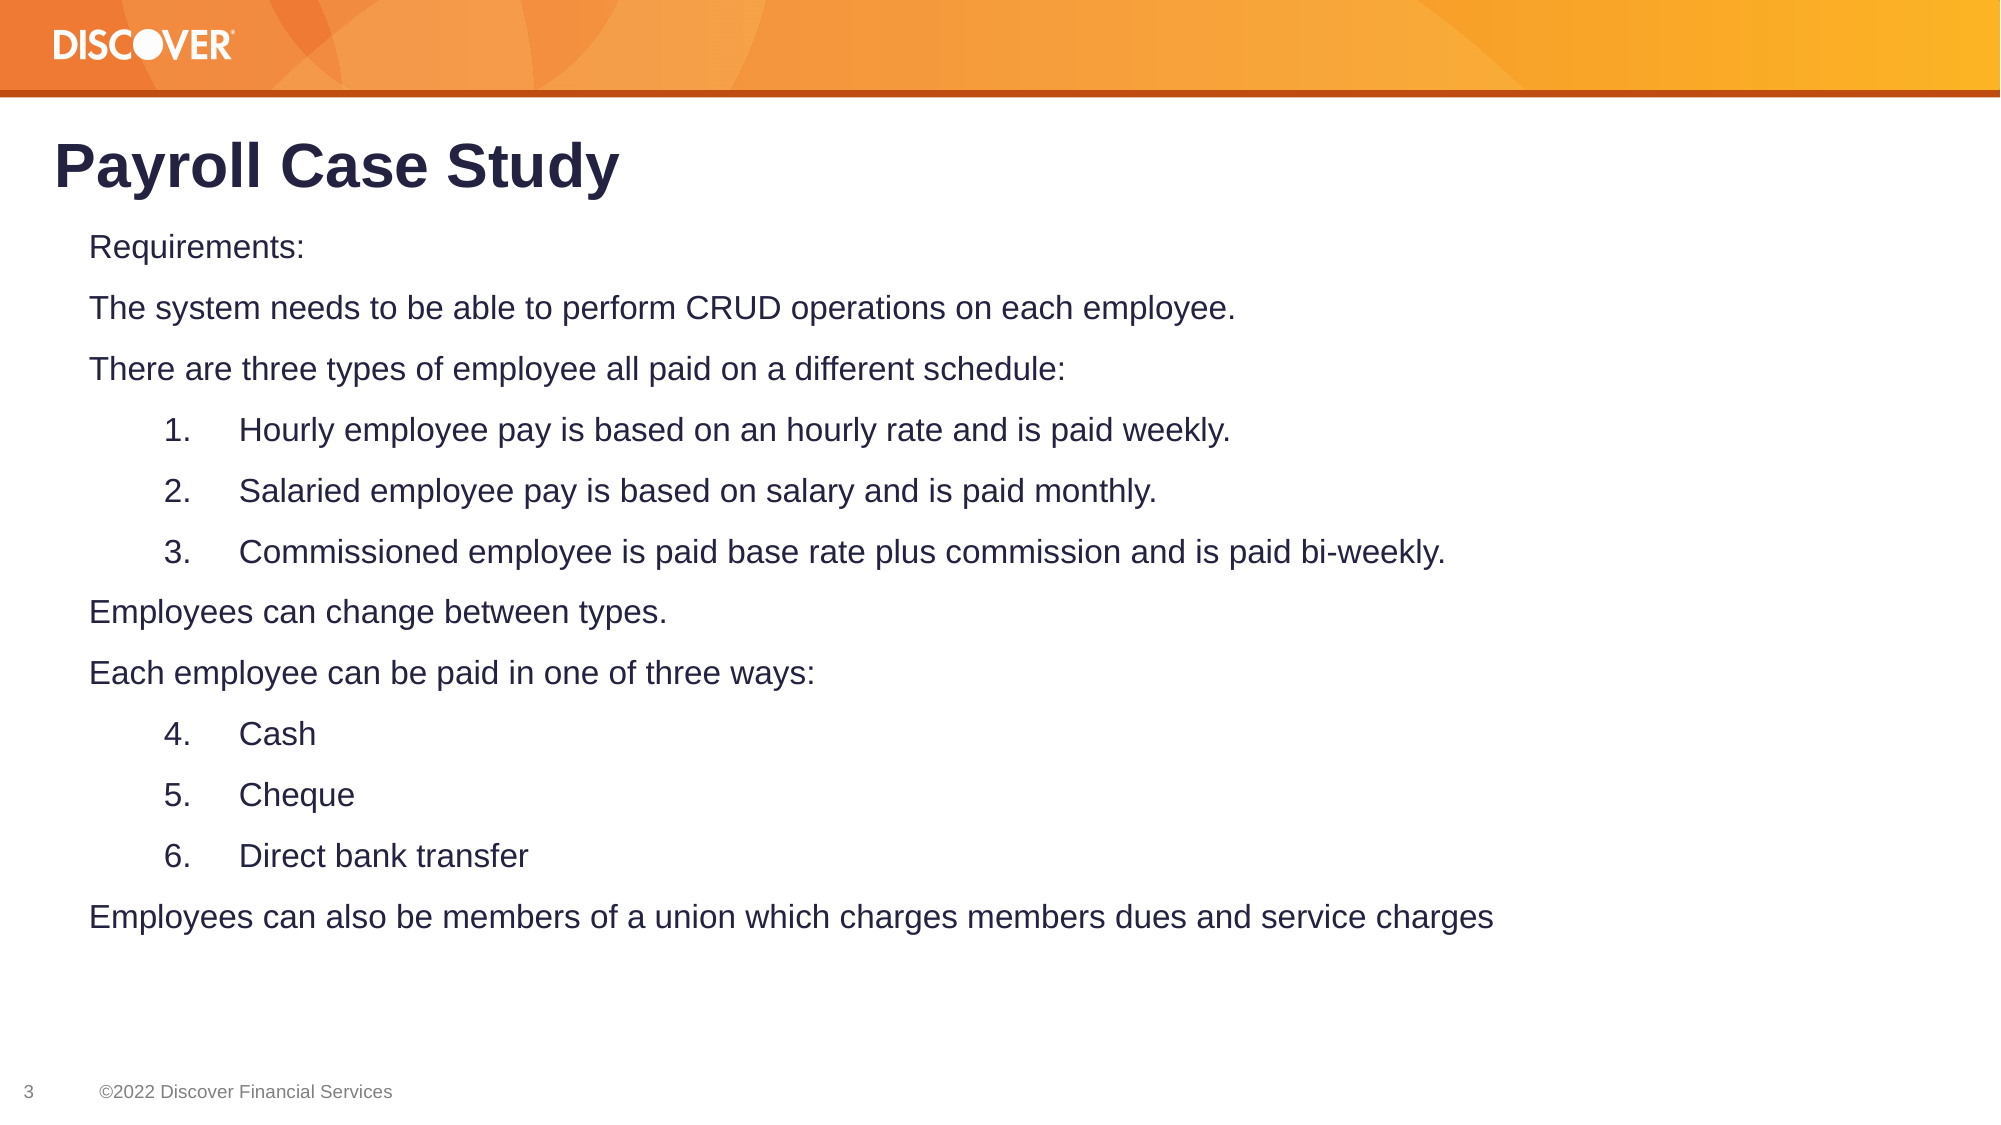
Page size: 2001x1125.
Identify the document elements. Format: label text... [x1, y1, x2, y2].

picture [0, 0, 1795, 90]
text_box Requirements: The system needs to be able to perform CRUD operations on each employee. There are three types of employee all paid on a different schedule: Hourly employee pay is based on an hourly rate and is paid weekly. Salaried employee pay is based on salary and is paid monthly. Commissioned employee is paid base rate plus commission and is paid bi-weekly. Employees can change between types. Each employee can be paid in one of three ways: Cash Cheque Direct bank transfer Employees can also be members of a union which charges members dues and service charges [74, 222, 1512, 943]
title Payroll Case Study [54, 97, 1945, 225]
